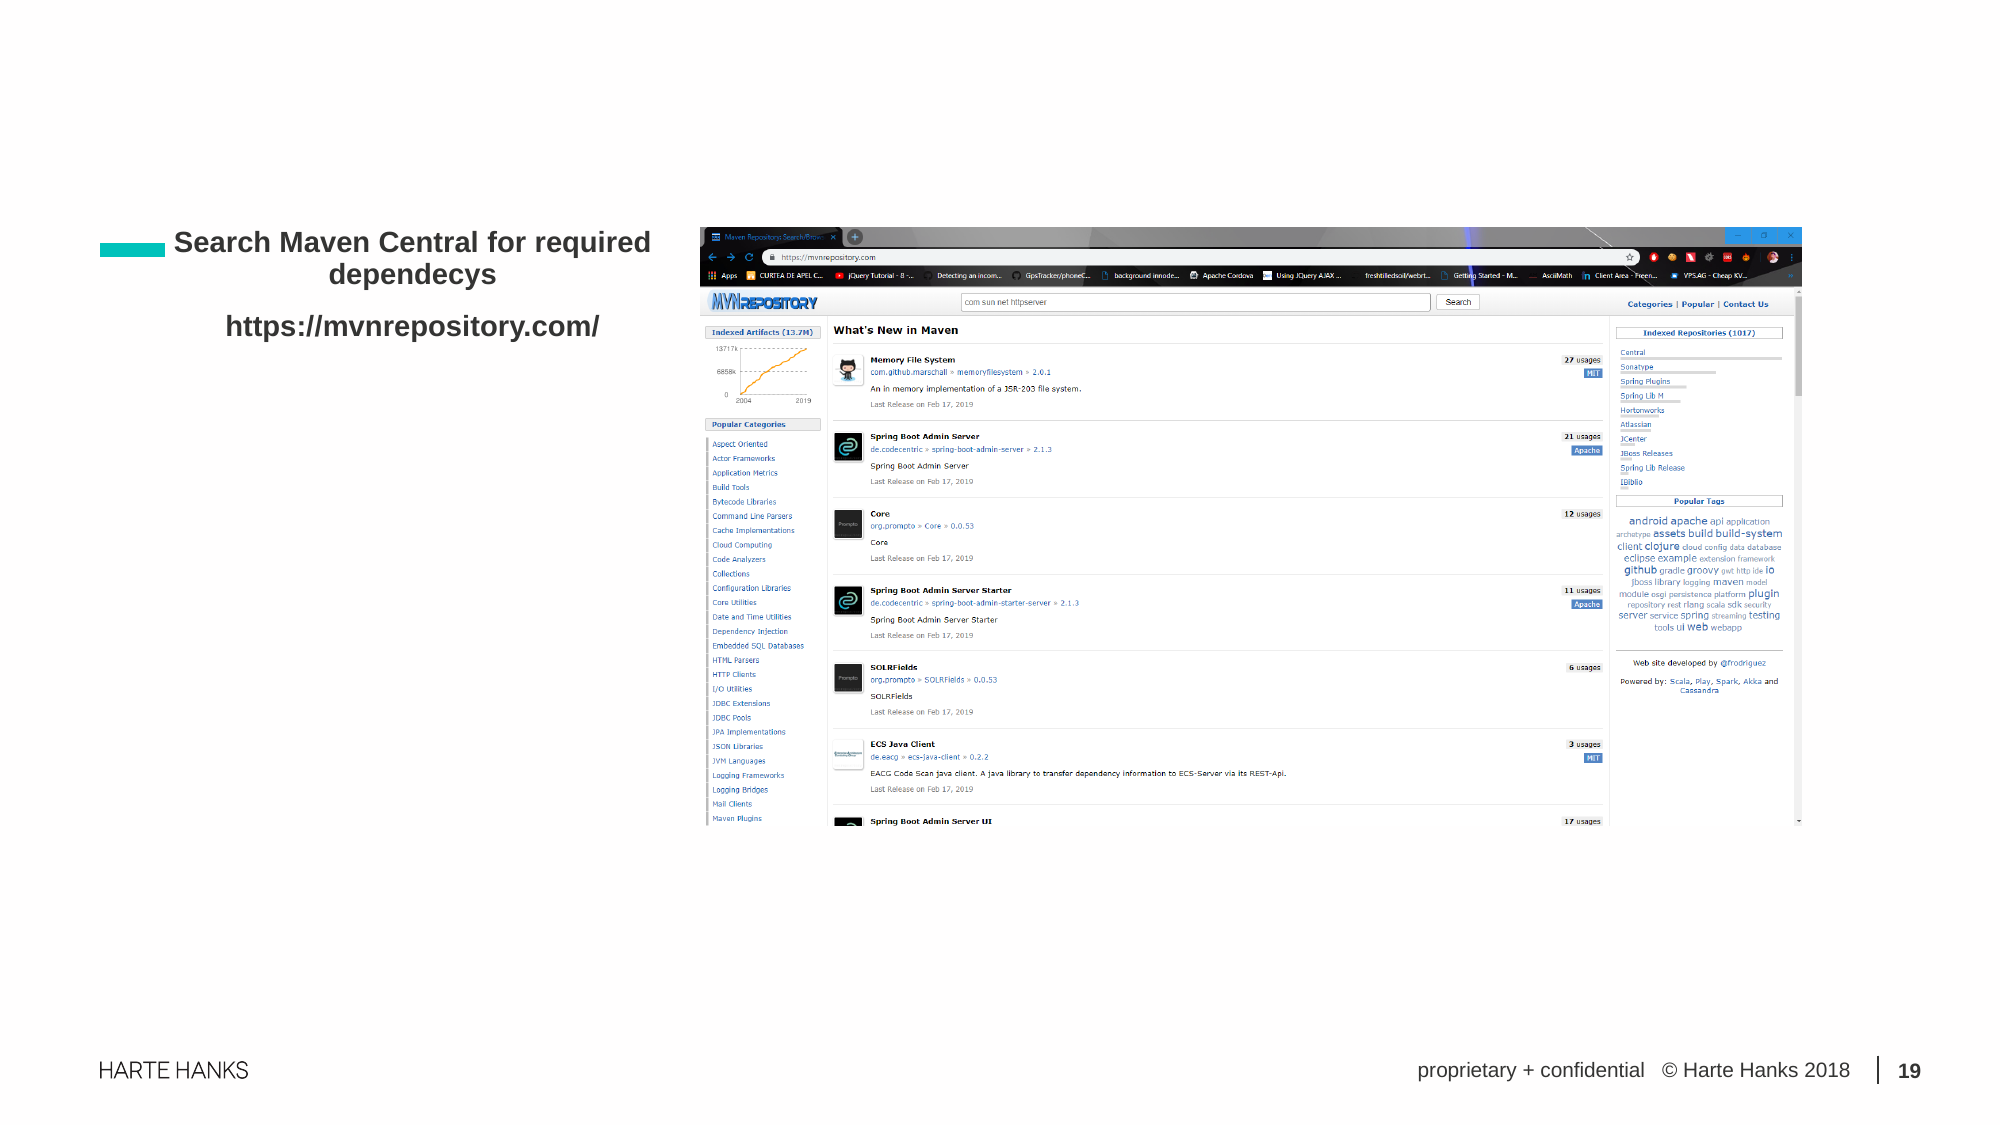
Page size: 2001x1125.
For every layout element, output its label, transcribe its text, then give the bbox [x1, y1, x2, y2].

text_box Search Maven Central for required dependecys https://mvnrepository.com/ [129, 227, 696, 867]
picture [700, 227, 1802, 826]
picture [100, 1061, 248, 1079]
